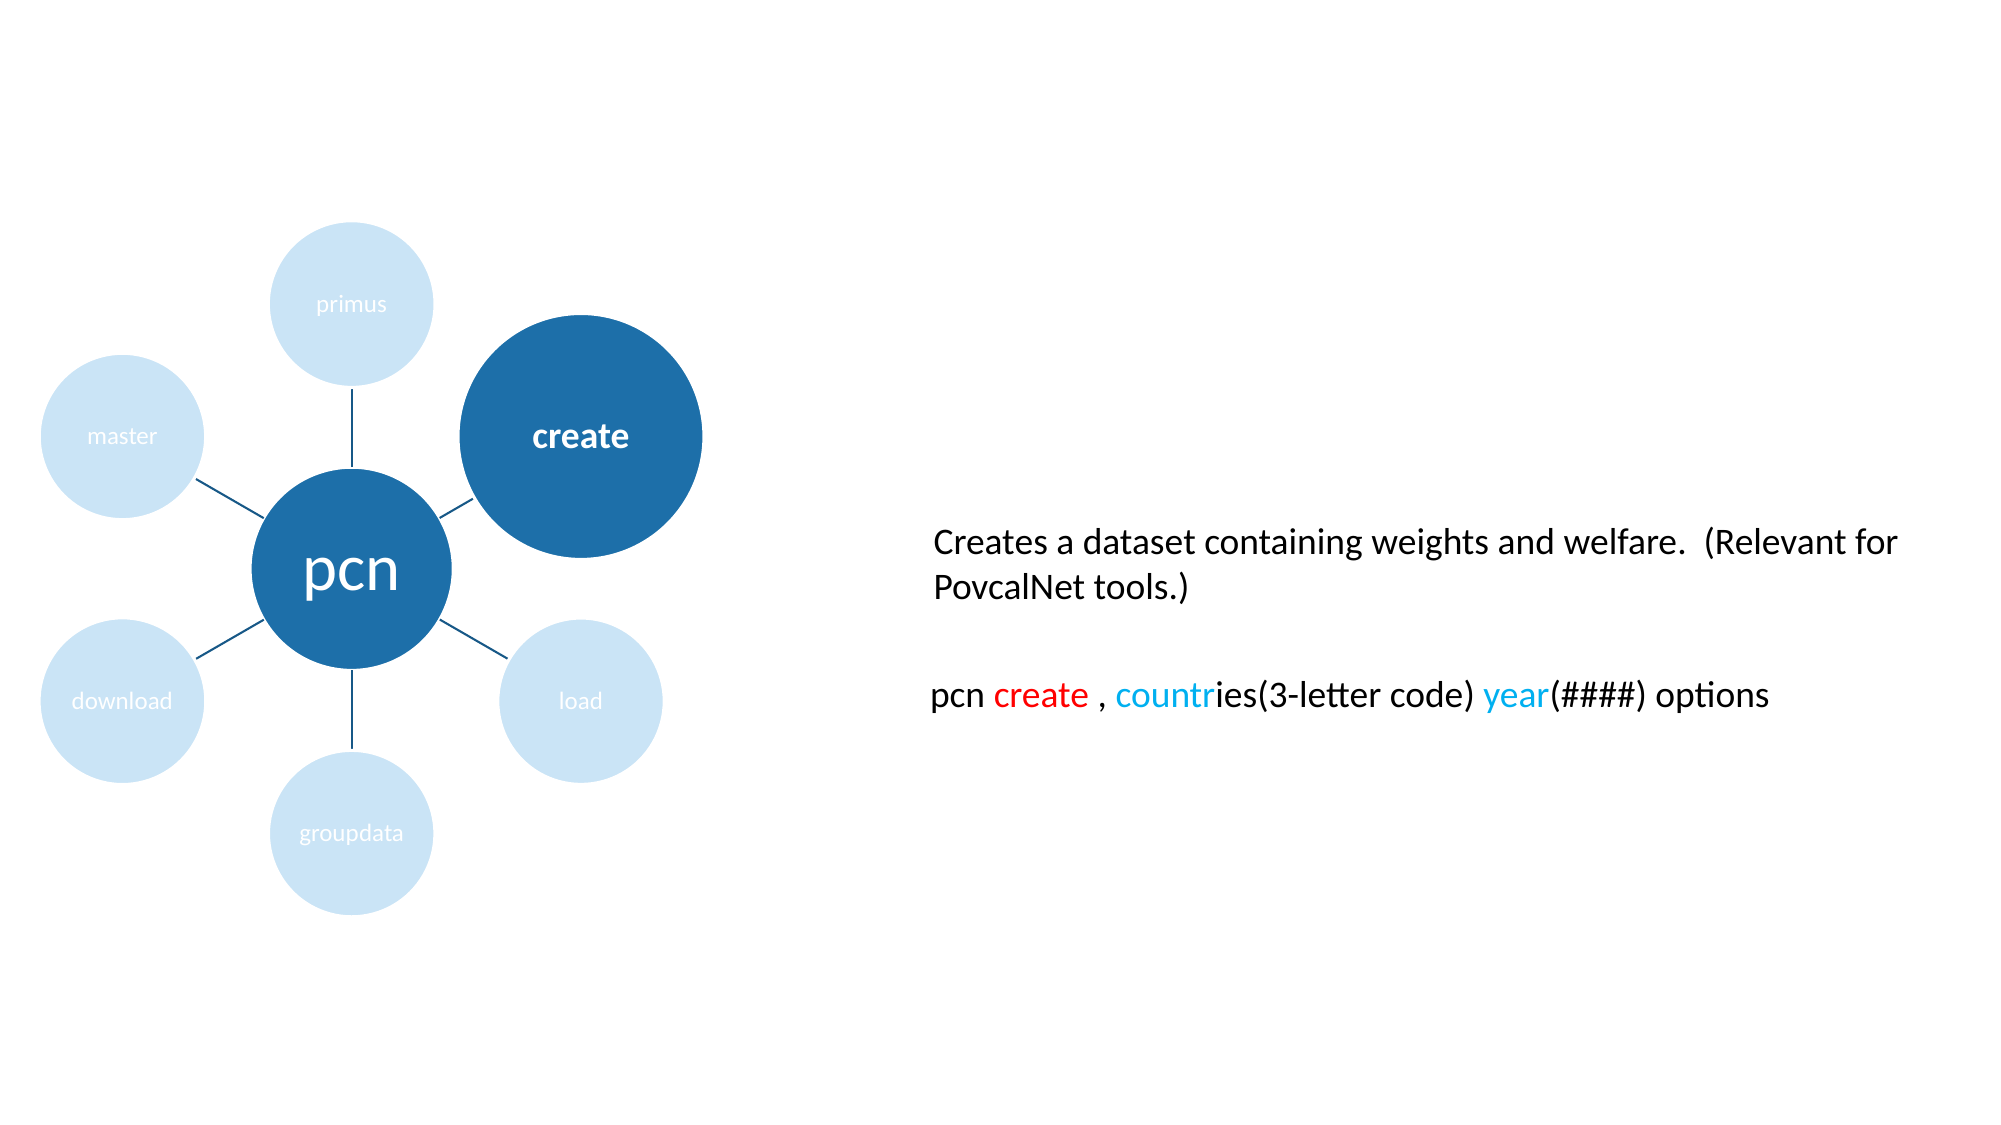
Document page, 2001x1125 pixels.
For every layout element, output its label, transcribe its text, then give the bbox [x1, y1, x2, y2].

text_box pcn create , countries(3-letter code) year(####) options [915, 662, 1919, 723]
text_box Creates a dataset containing weights and welfare. (Relevant for PovcalNet tools.) [918, 509, 1922, 615]
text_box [37, 191, 705, 946]
